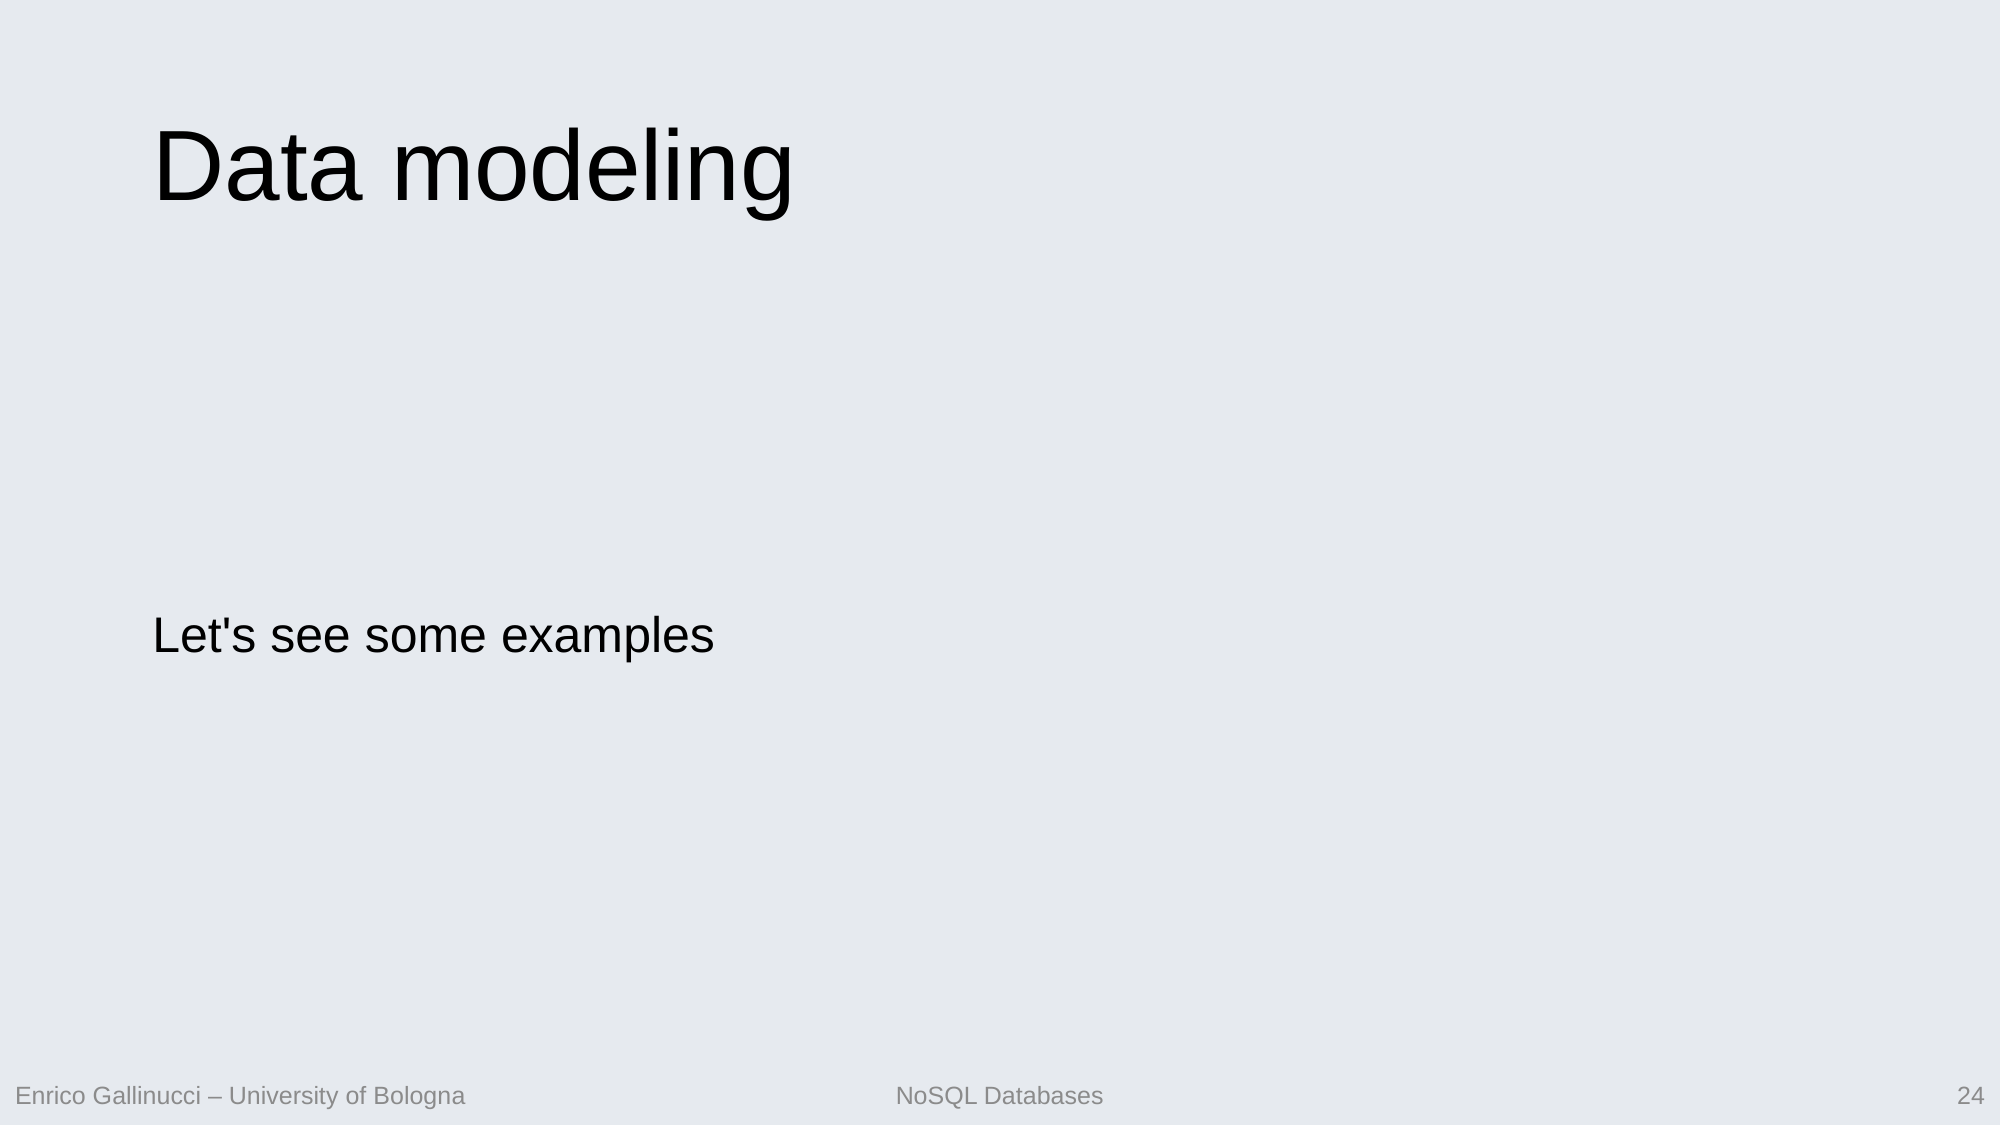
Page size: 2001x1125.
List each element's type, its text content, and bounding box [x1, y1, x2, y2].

footer Enrico Gallinucci – University of Bologna [0, 1065, 509, 1125]
slide_number 24 [1550, 1065, 2000, 1125]
title Data modeling [137, 59, 1863, 278]
list Let's see some examples [137, 278, 1863, 993]
